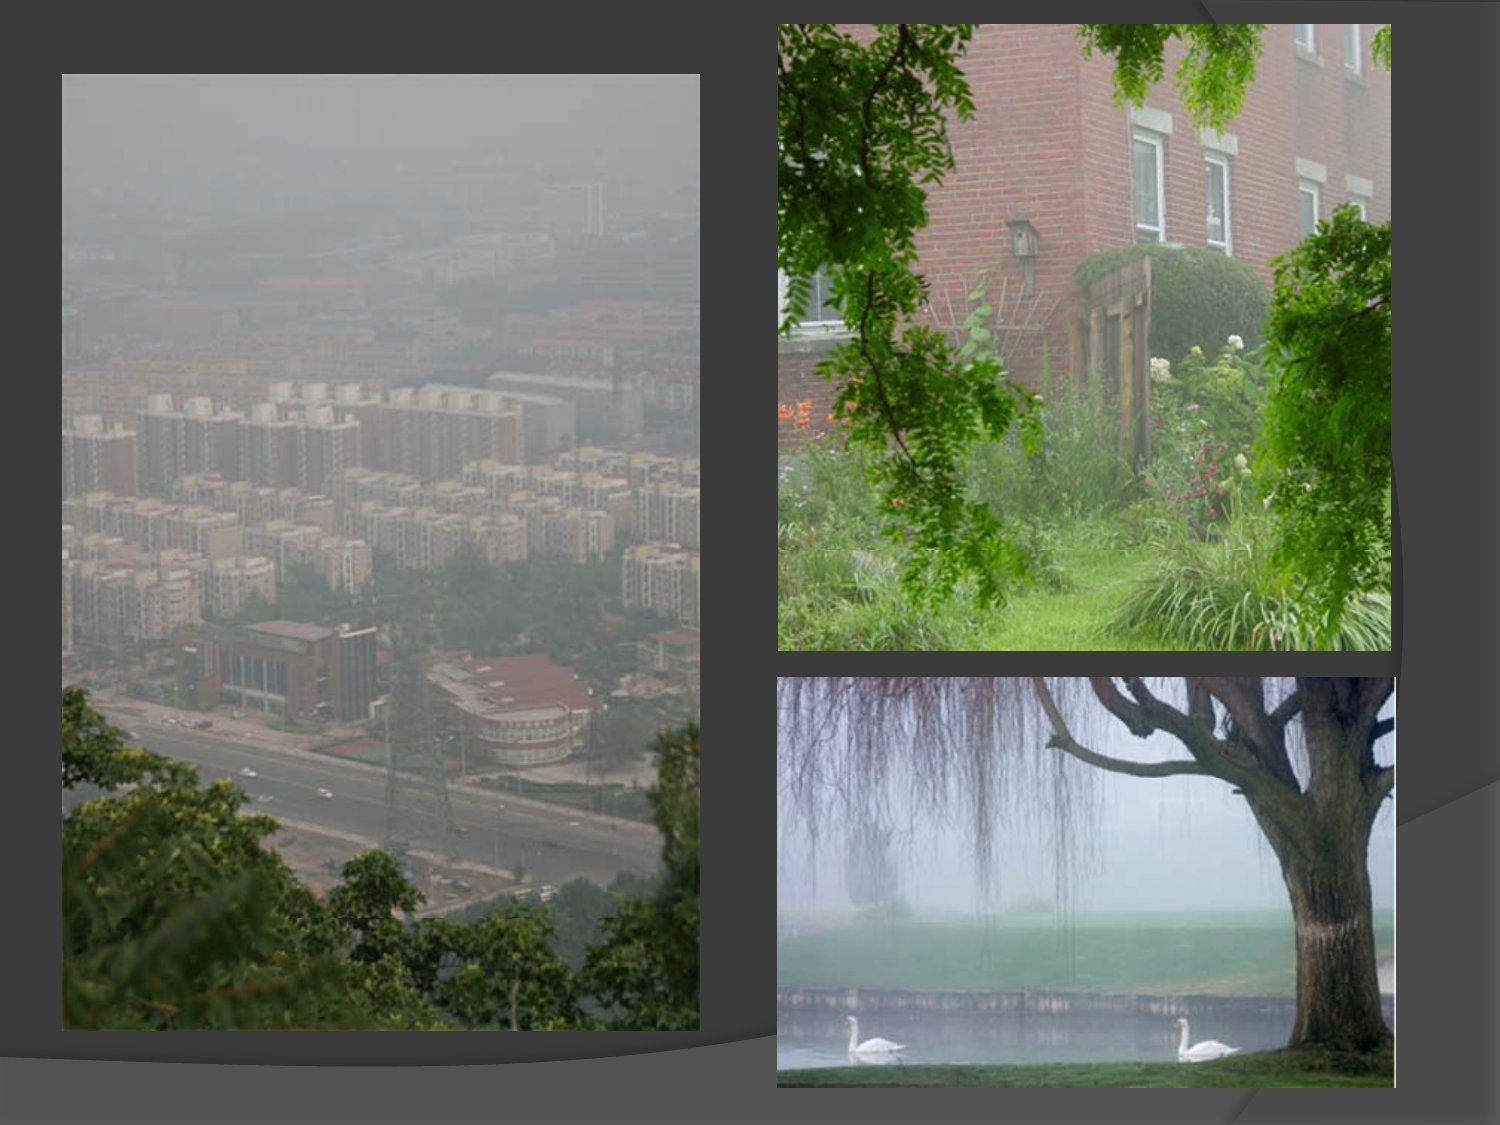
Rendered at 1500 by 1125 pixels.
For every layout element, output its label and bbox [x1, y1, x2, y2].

picture [777, 677, 1396, 1088]
picture [778, 24, 1392, 651]
picture [62, 74, 701, 1032]
